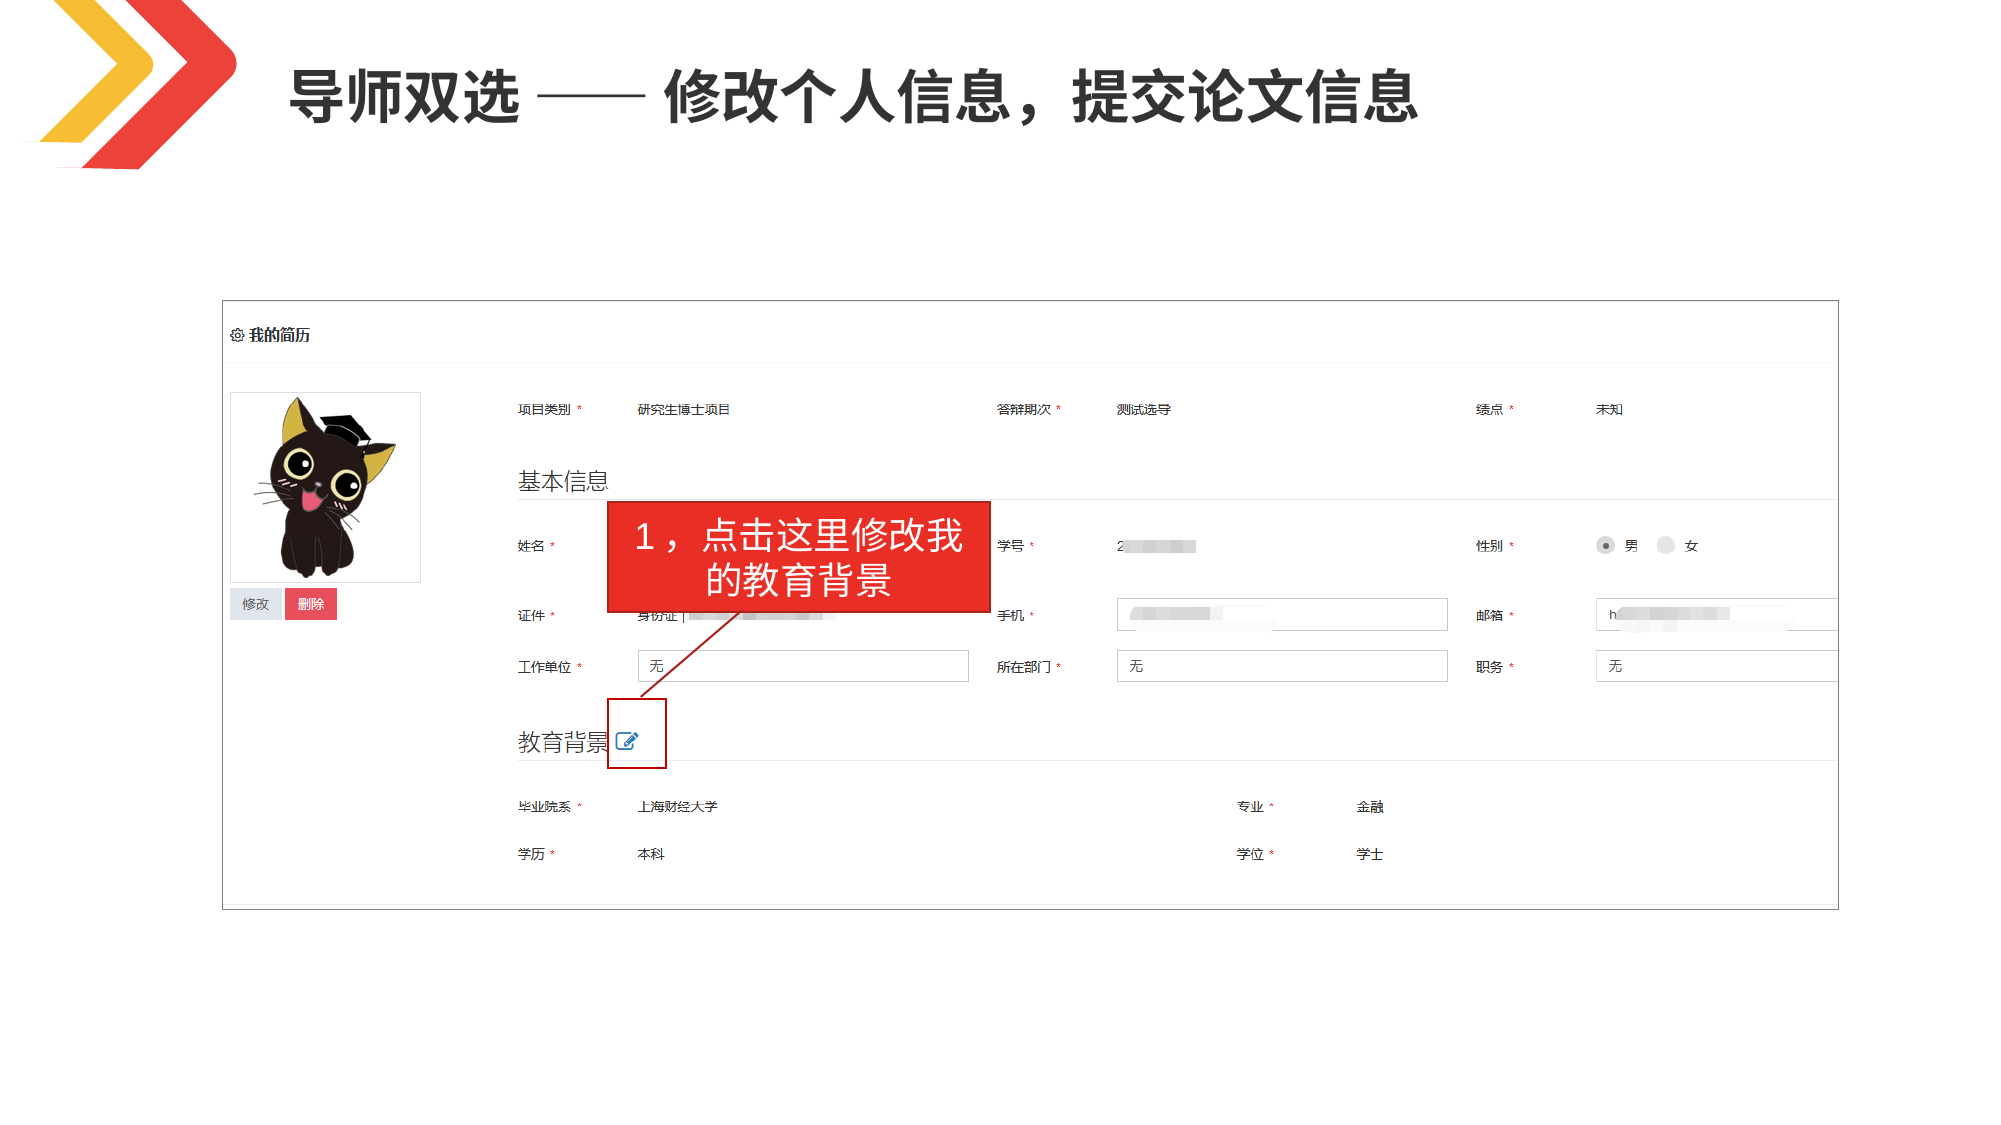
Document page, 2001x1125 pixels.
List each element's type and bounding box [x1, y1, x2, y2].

picture [222, 299, 1839, 910]
text_box [0, 0, 1458, 210]
